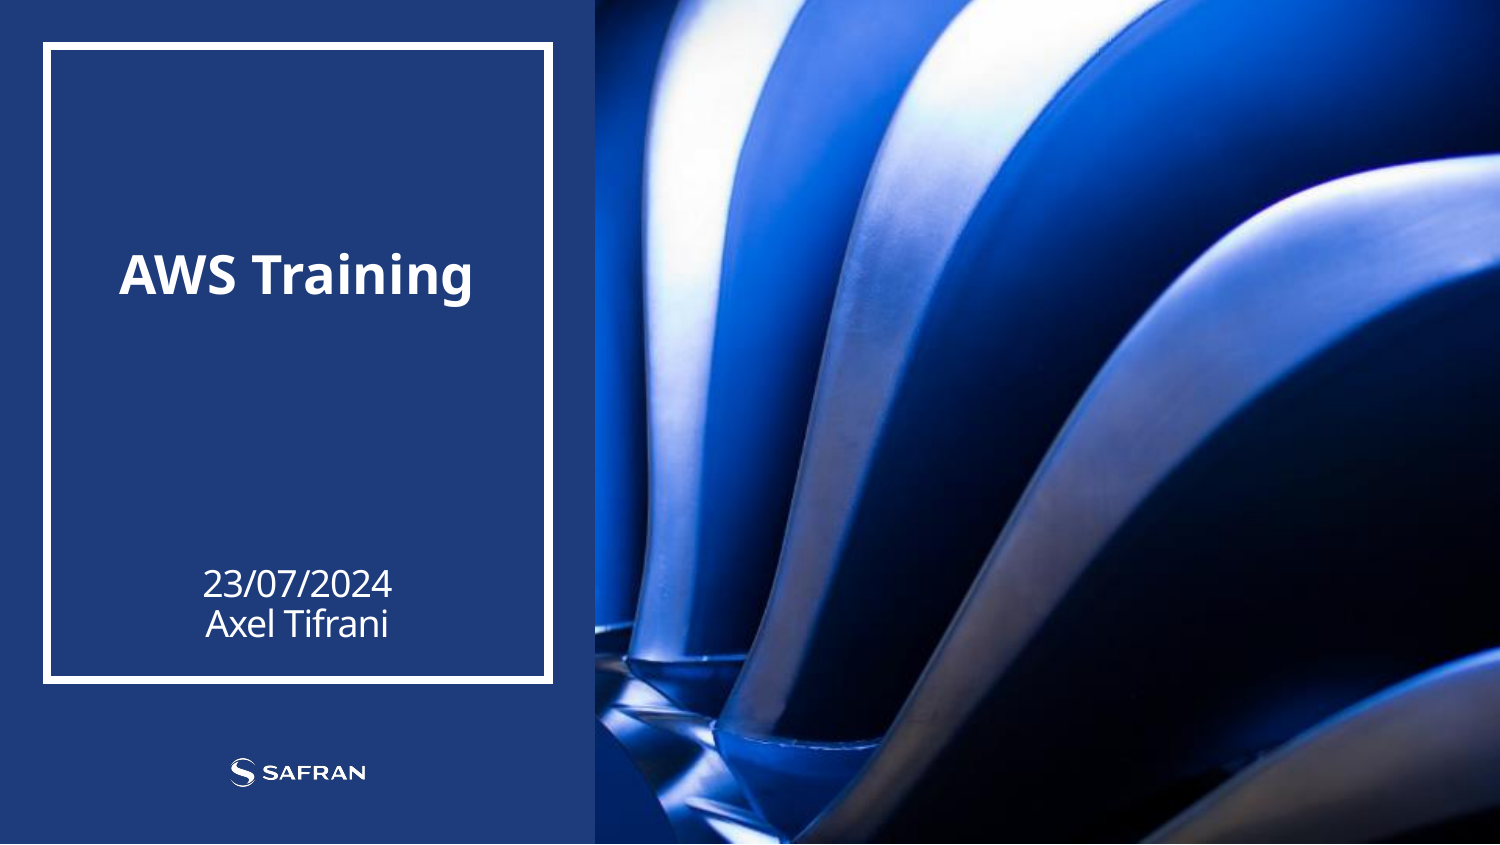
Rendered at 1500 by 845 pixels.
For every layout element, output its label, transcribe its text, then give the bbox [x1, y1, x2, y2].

picture [230, 758, 365, 787]
picture [594, 0, 1500, 844]
text_box 23/07/2024 Axel Tifrani [46, 564, 549, 646]
list AWS Training [46, 182, 549, 372]
